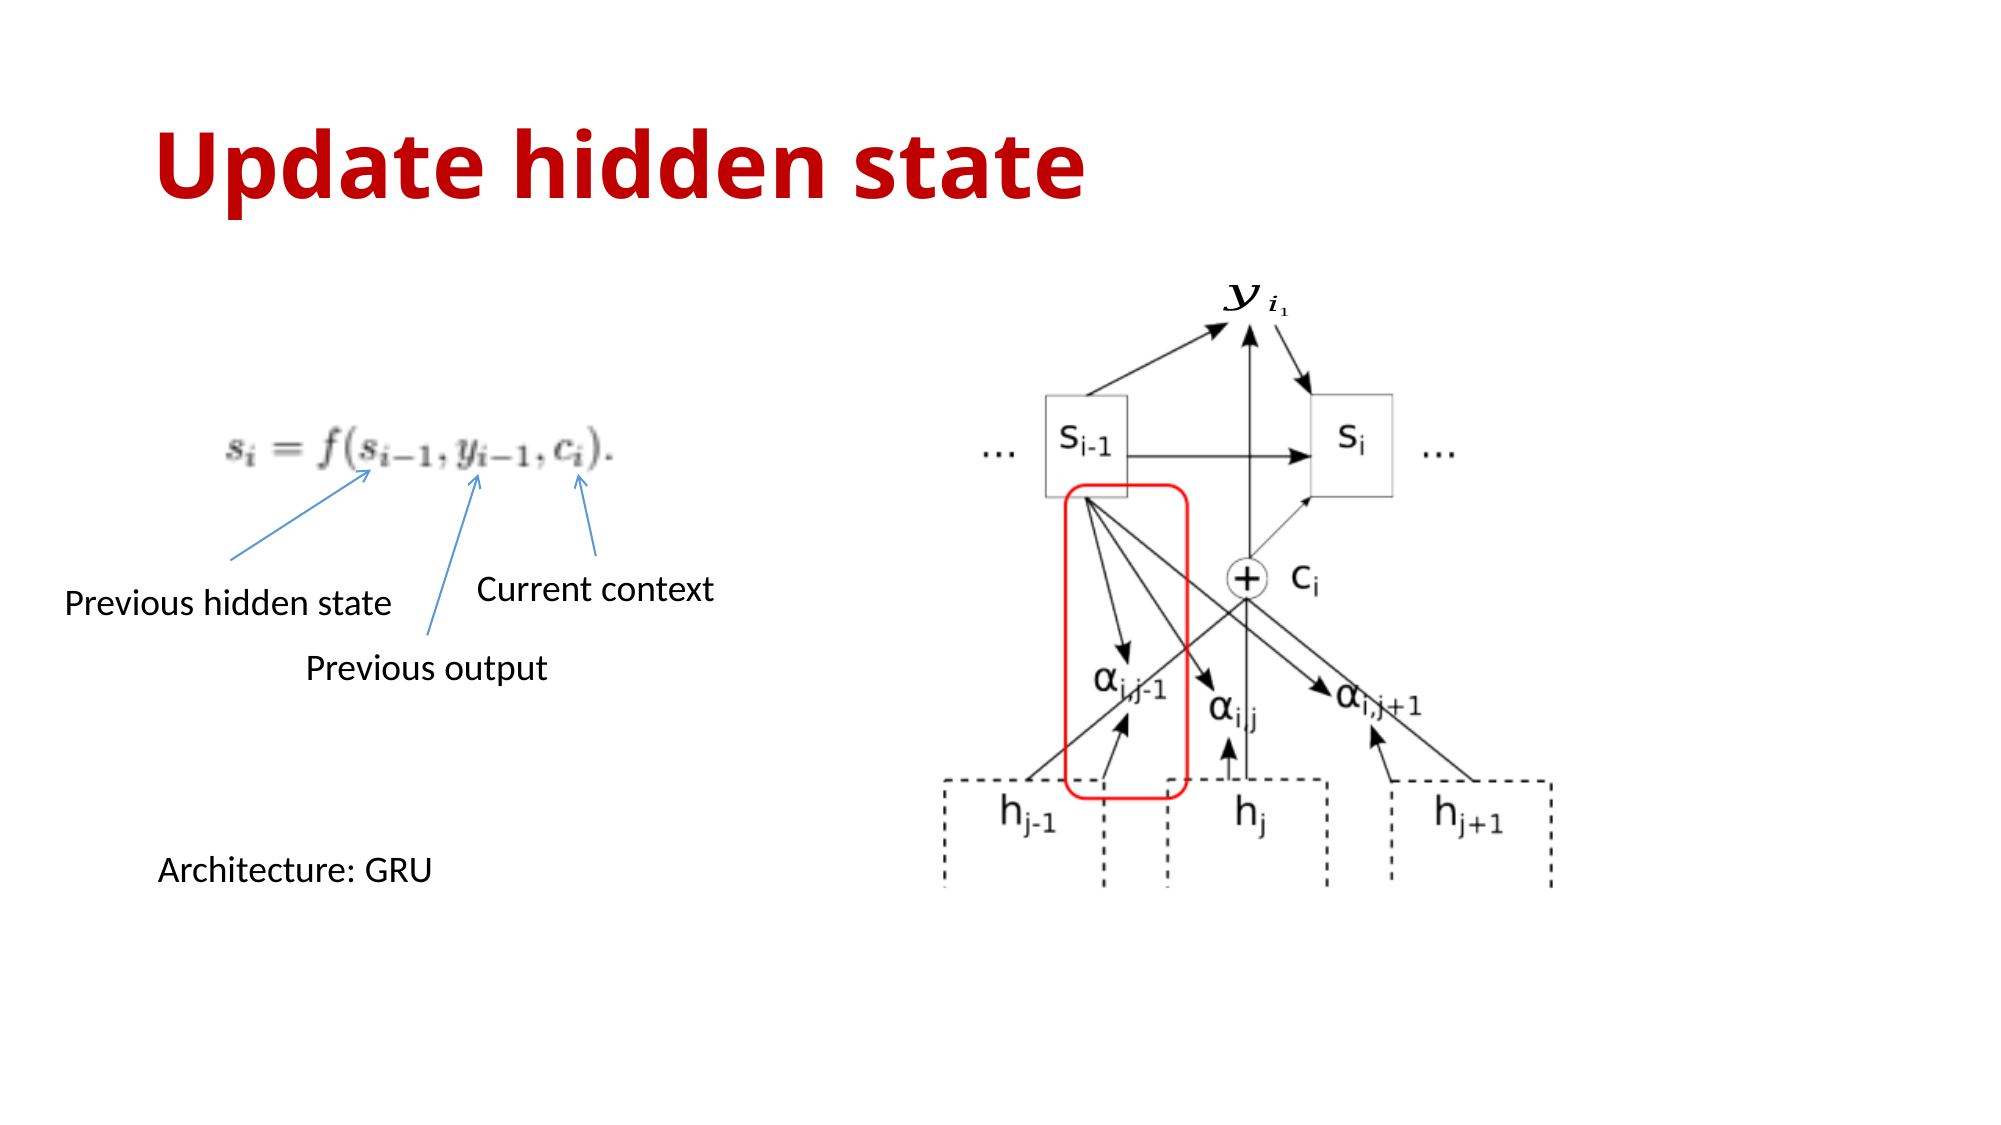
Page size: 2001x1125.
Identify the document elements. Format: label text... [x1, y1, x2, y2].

picture [908, 276, 1575, 904]
text_box Current context [479, 556, 730, 616]
text_box Previous hidden state [49, 570, 408, 631]
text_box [577, 473, 596, 557]
title Update hidden state [137, 59, 1863, 278]
text_box Architecture: GRU [143, 837, 448, 898]
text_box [427, 473, 479, 636]
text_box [230, 469, 372, 561]
picture [211, 400, 627, 482]
text_box Previous output [291, 635, 564, 696]
